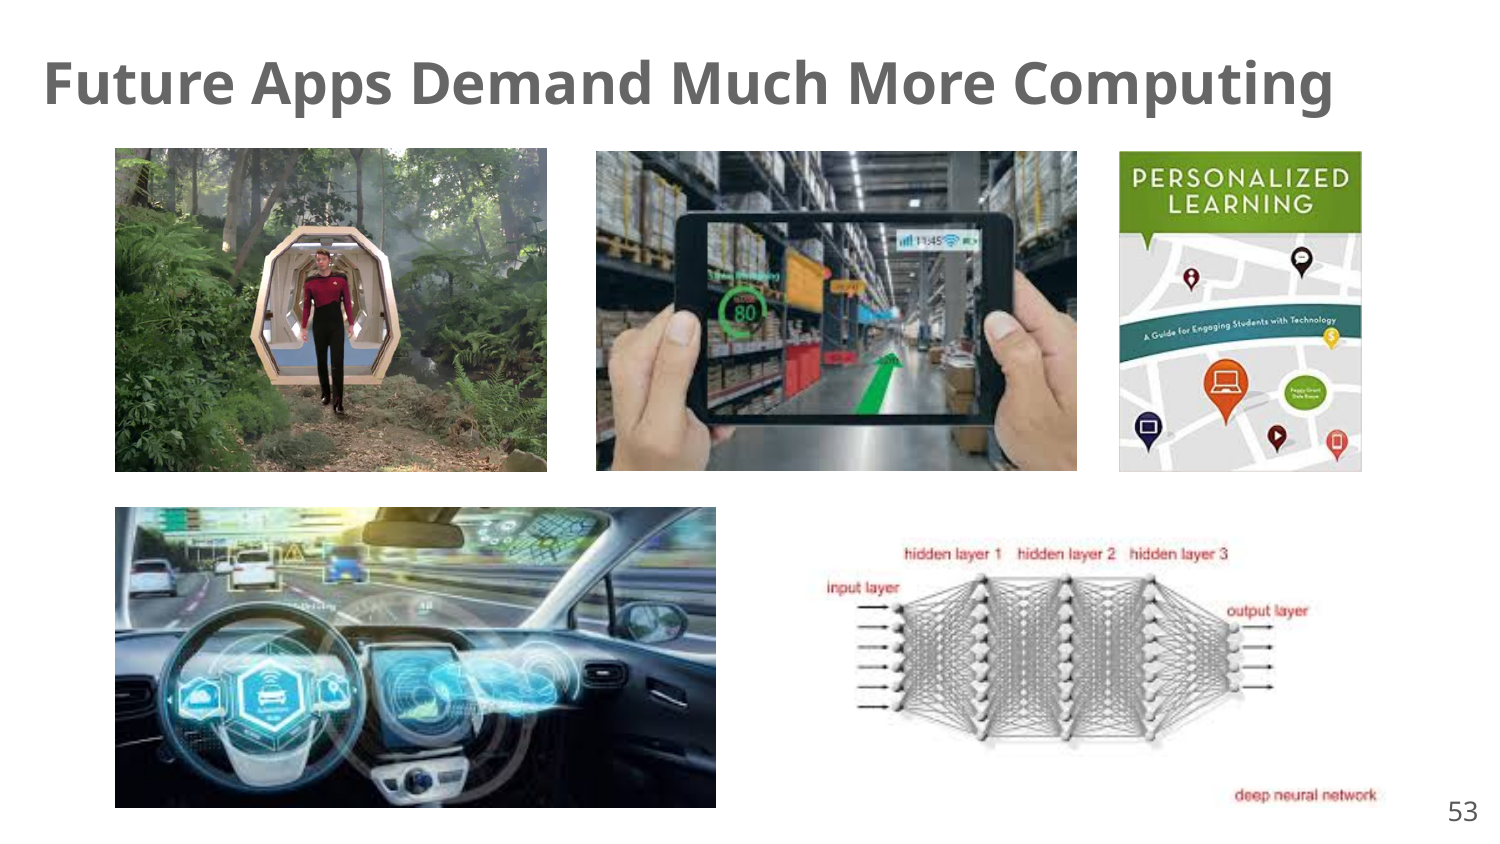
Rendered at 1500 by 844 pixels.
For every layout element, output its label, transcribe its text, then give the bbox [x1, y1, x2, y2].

title Future Apps Demand Much More Computing [27, 6, 1460, 131]
picture [1119, 150, 1362, 472]
slide_number 53 [1403, 779, 1494, 844]
picture [596, 151, 1078, 472]
picture [746, 507, 1386, 808]
picture [115, 148, 547, 472]
picture [115, 507, 717, 808]
